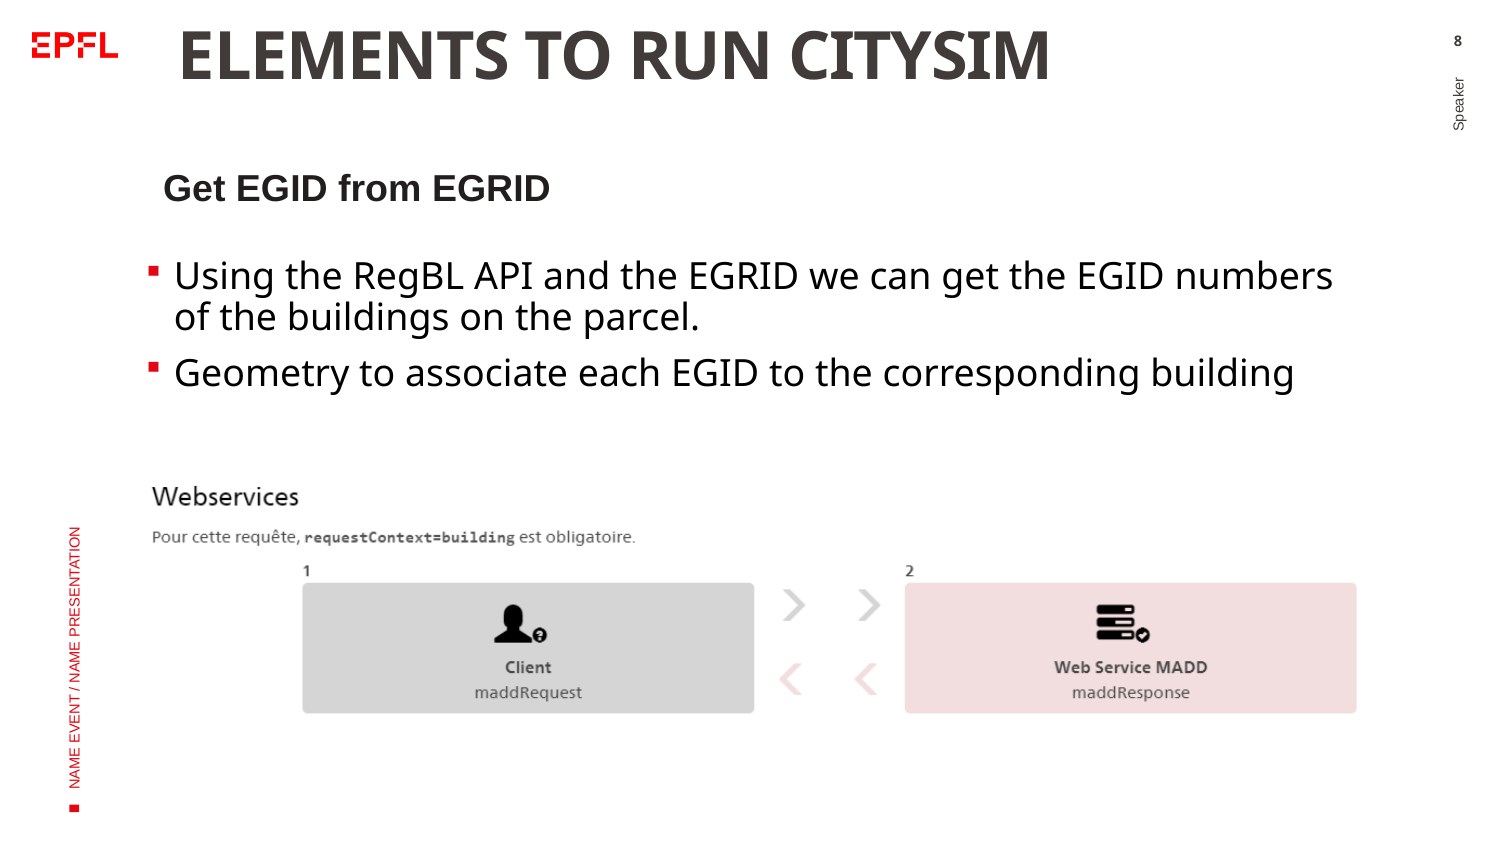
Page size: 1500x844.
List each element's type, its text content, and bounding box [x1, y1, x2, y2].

slide_number 8 [1415, 32, 1500, 59]
picture [21, 21, 129, 69]
slide_number NAME EVENT / NAME PRESENTATION [0, 256, 149, 805]
picture [140, 474, 1360, 727]
list Using the RegBL API and the EGRID we can get the EGID numbers of the buildings on the parcel. Geometry to associate each EGID to the corresponding building [116, 249, 1384, 509]
text_box Get EGID from EGRID [148, 157, 843, 217]
title ELEMENTS TO RUN CITYSIM [148, 21, 1243, 107]
footer Speaker [1415, 59, 1500, 641]
